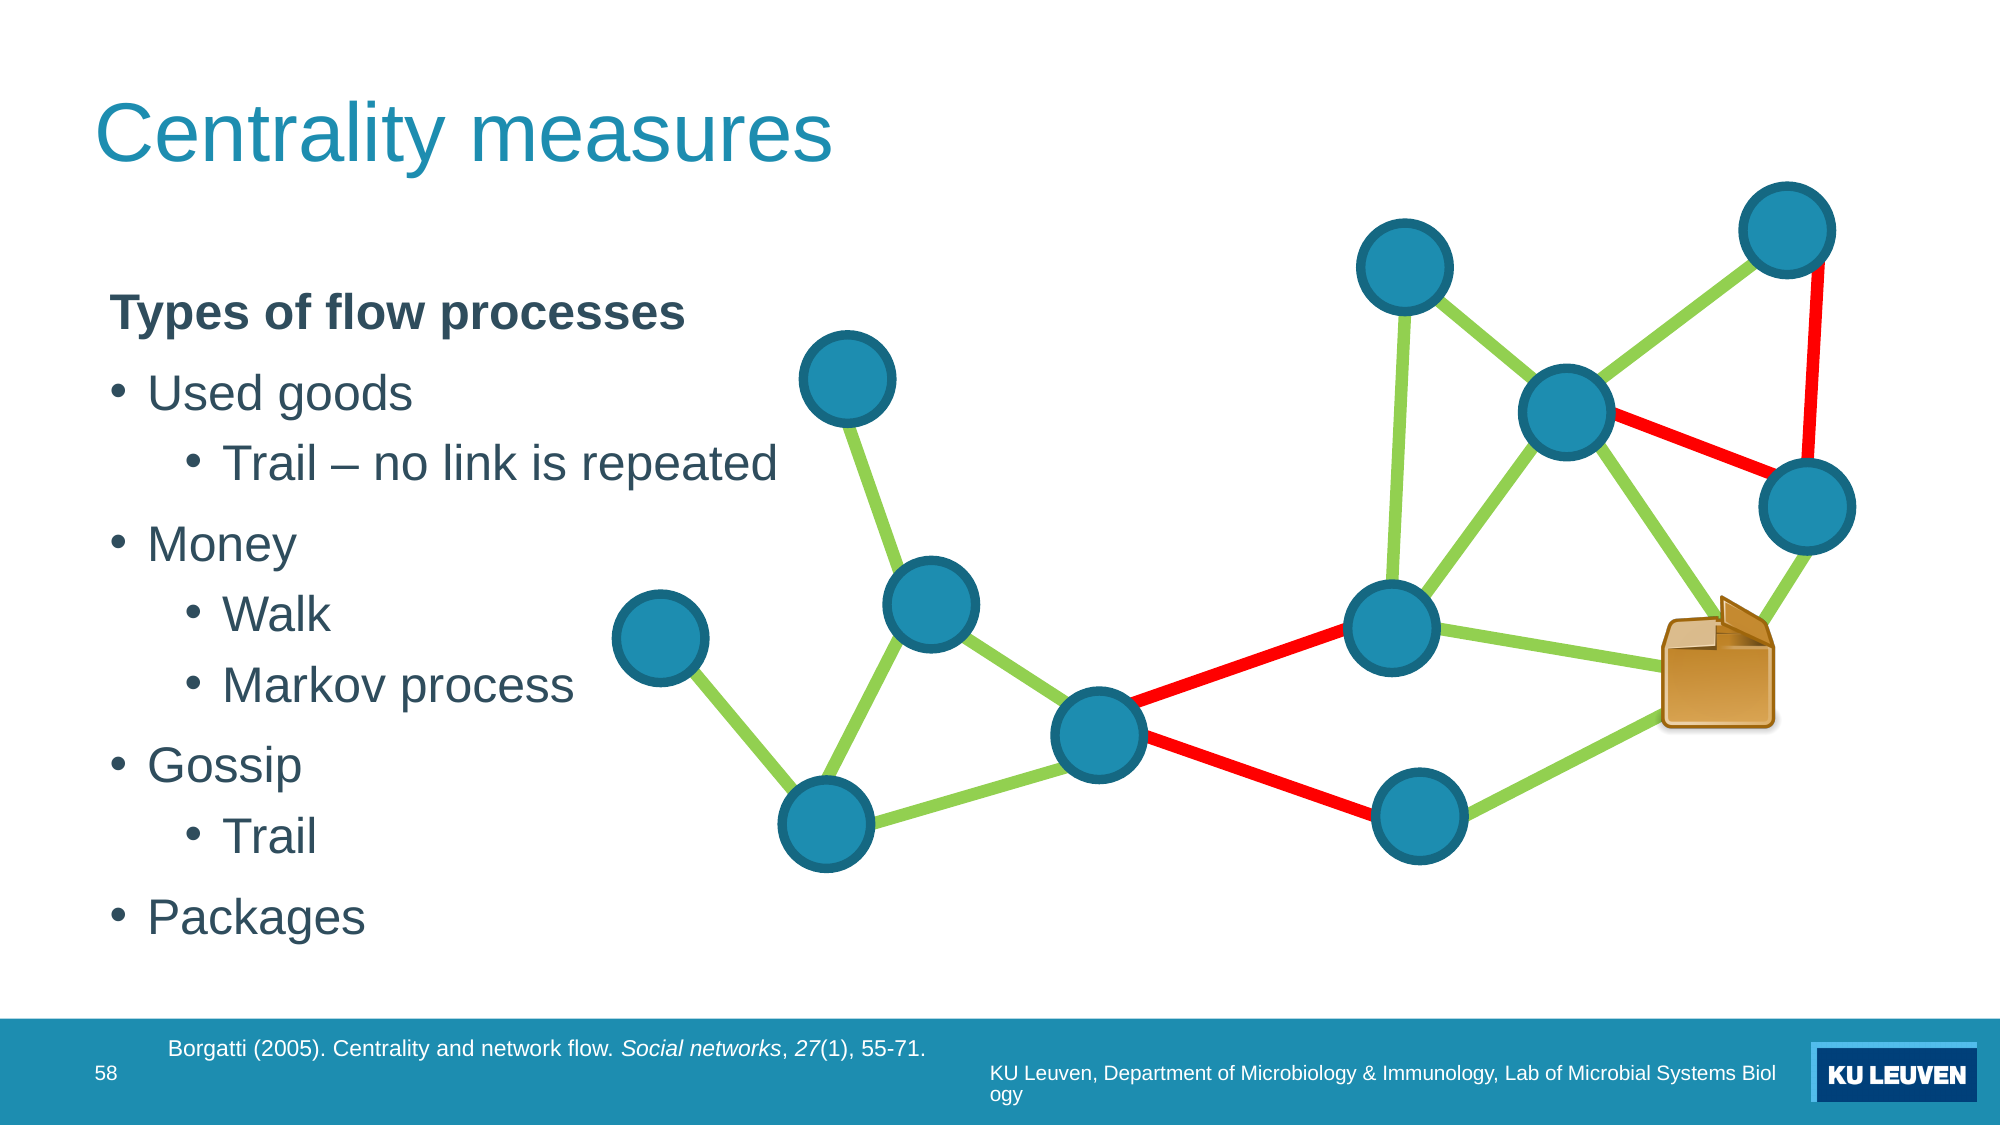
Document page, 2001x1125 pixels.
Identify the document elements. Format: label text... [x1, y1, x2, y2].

text_box Borgatti (2005). Centrality and network flow. Social networks, 27(1), 55-71. [153, 1026, 977, 1069]
picture [1637, 580, 1803, 746]
title Centrality measures [94, 33, 1906, 223]
slide_number 58 [94, 1018, 201, 1125]
list Types of flow processes Used goods Trail – no link is repeated Money Walk Markov process Gossip Trail Packages [94, 271, 1906, 1004]
footer KU Leuven, Department of Microbiology & Immunology, Lab of Microbial Systems Biology [989, 1018, 1809, 1125]
picture [1811, 1042, 1977, 1102]
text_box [616, 186, 1852, 869]
